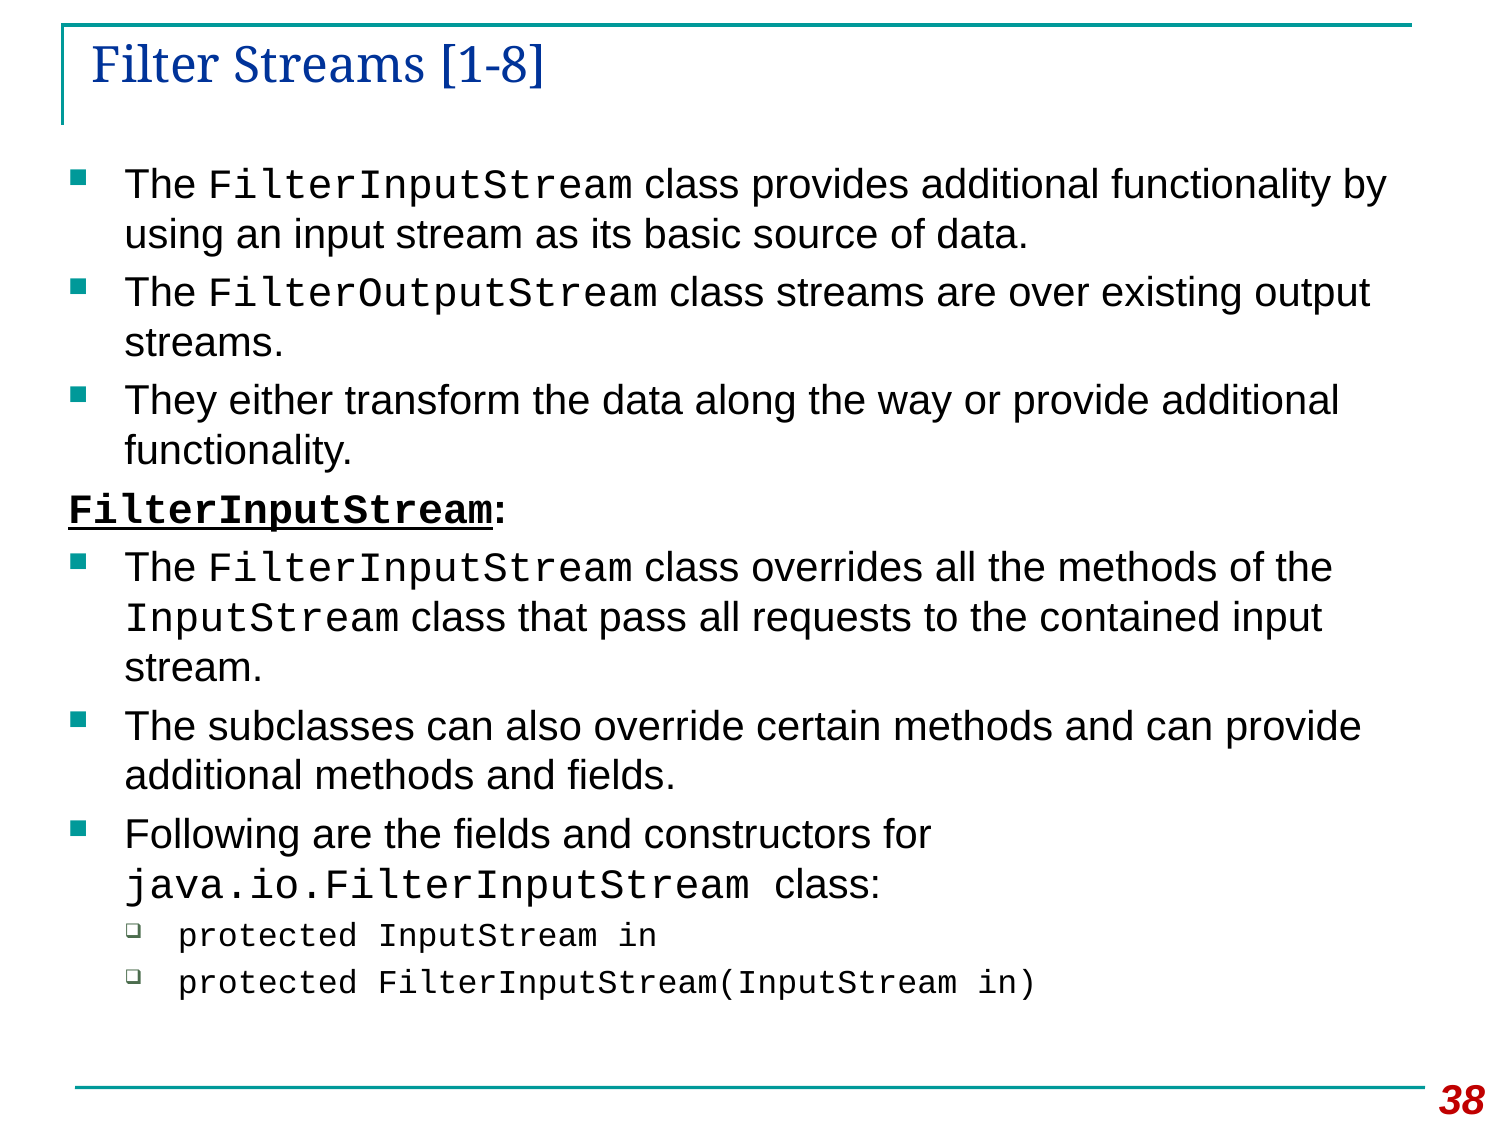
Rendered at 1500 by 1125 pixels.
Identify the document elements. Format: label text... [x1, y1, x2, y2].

list The FilterInputStream class provides additional functionality by using an input stream as its basic source of data. The FilterOutputStream class streams are over existing output streams. They either transform the data along the way or provide additional functionality. FilterInputStream: The FilterInputStream class overrides all the methods of the InputStream class that pass all requests to the contained input stream. The subclasses can also override certain methods and can provide additional methods and fields. Following are the fields and constructors for java.io.FilterInputStream class: protected InputStream in protected FilterInputStream(InputStream in) [52, 148, 1427, 1070]
slide_number 38 [1400, 1065, 1500, 1125]
title Filter Streams [1-8] [76, 24, 1288, 93]
